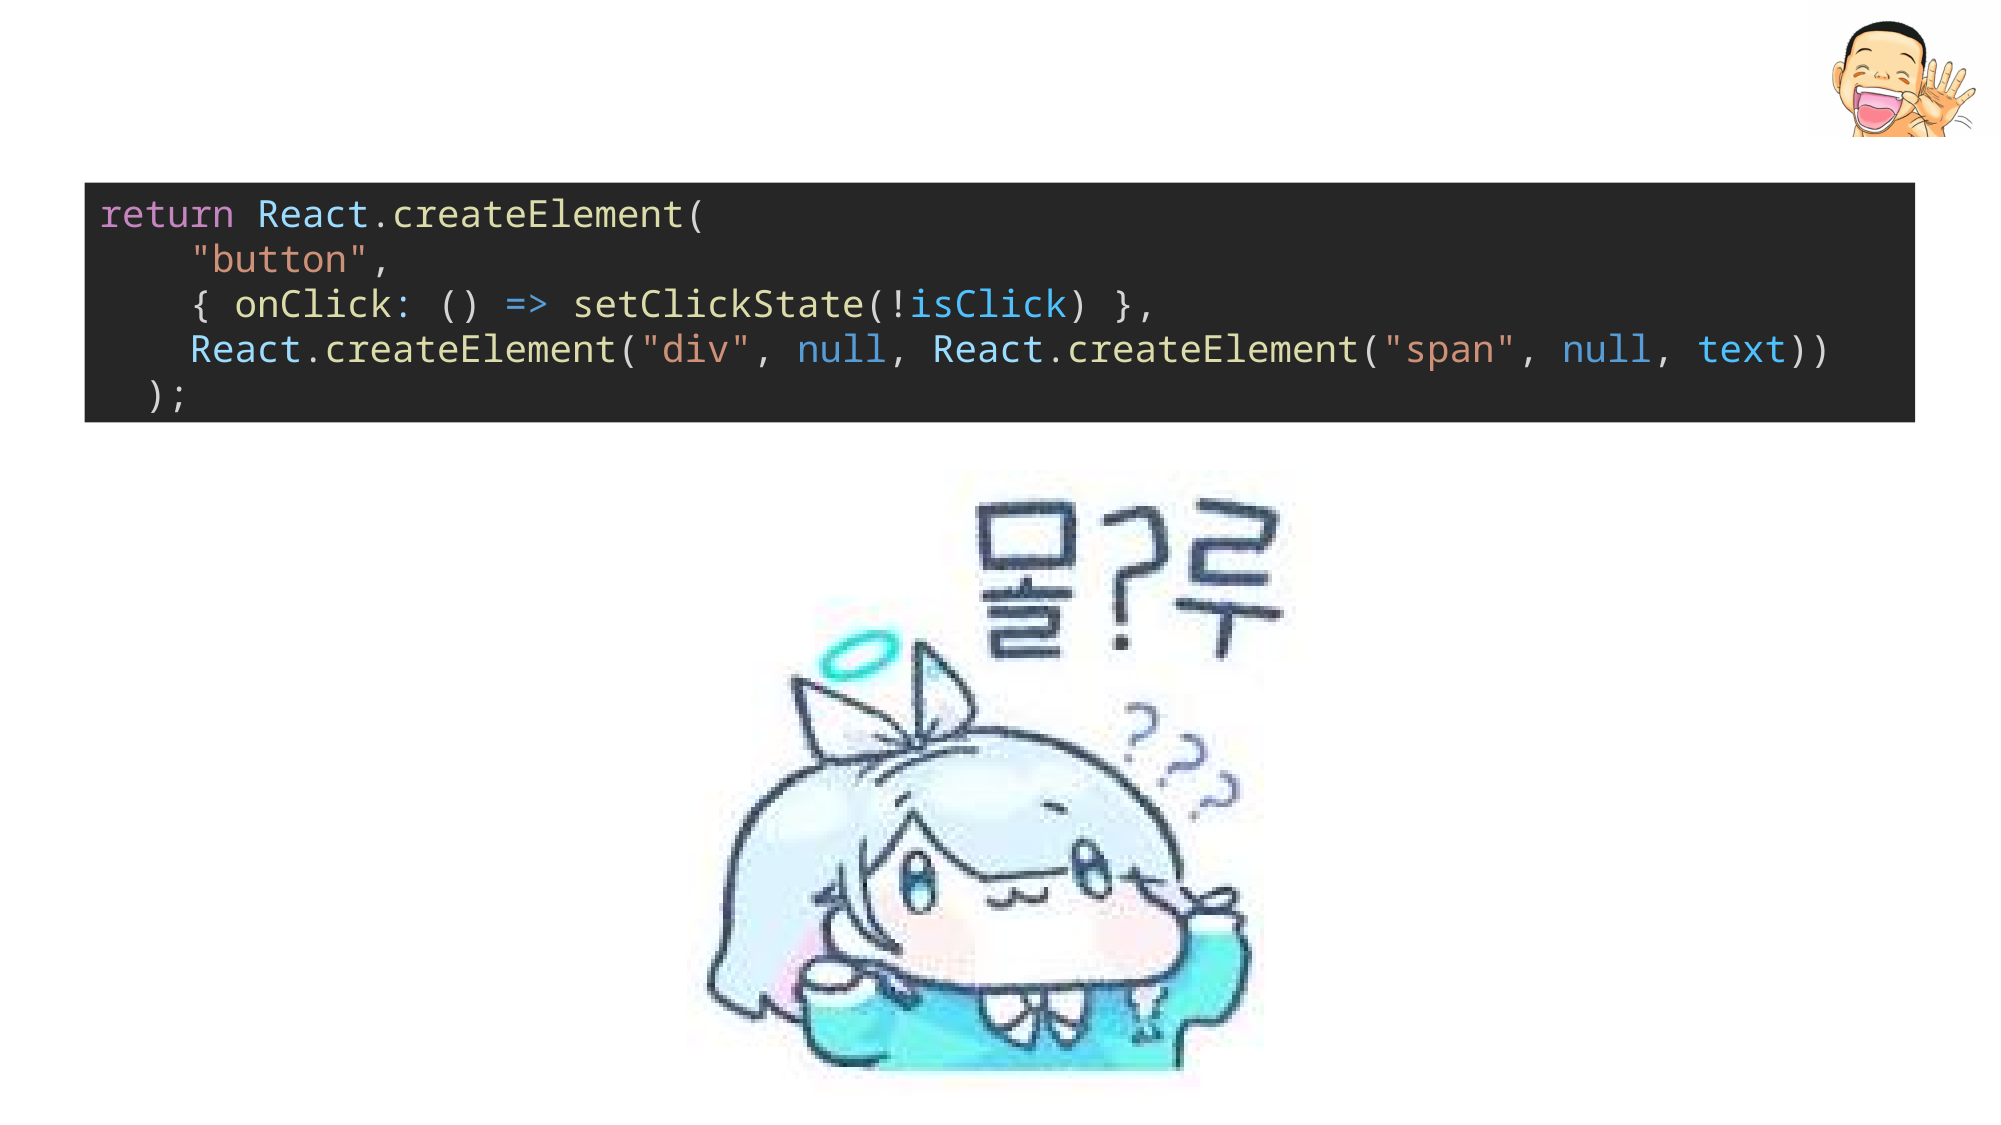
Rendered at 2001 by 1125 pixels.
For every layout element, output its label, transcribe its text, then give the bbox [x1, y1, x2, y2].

text_box return React.createElement( "button", { onClick: () => setClickState(!isClick) }, React.createElement("div", null, React.createElement("span", null, text)) ); [84, 182, 1916, 423]
picture [1808, 0, 2000, 137]
picture [687, 470, 1313, 1096]
